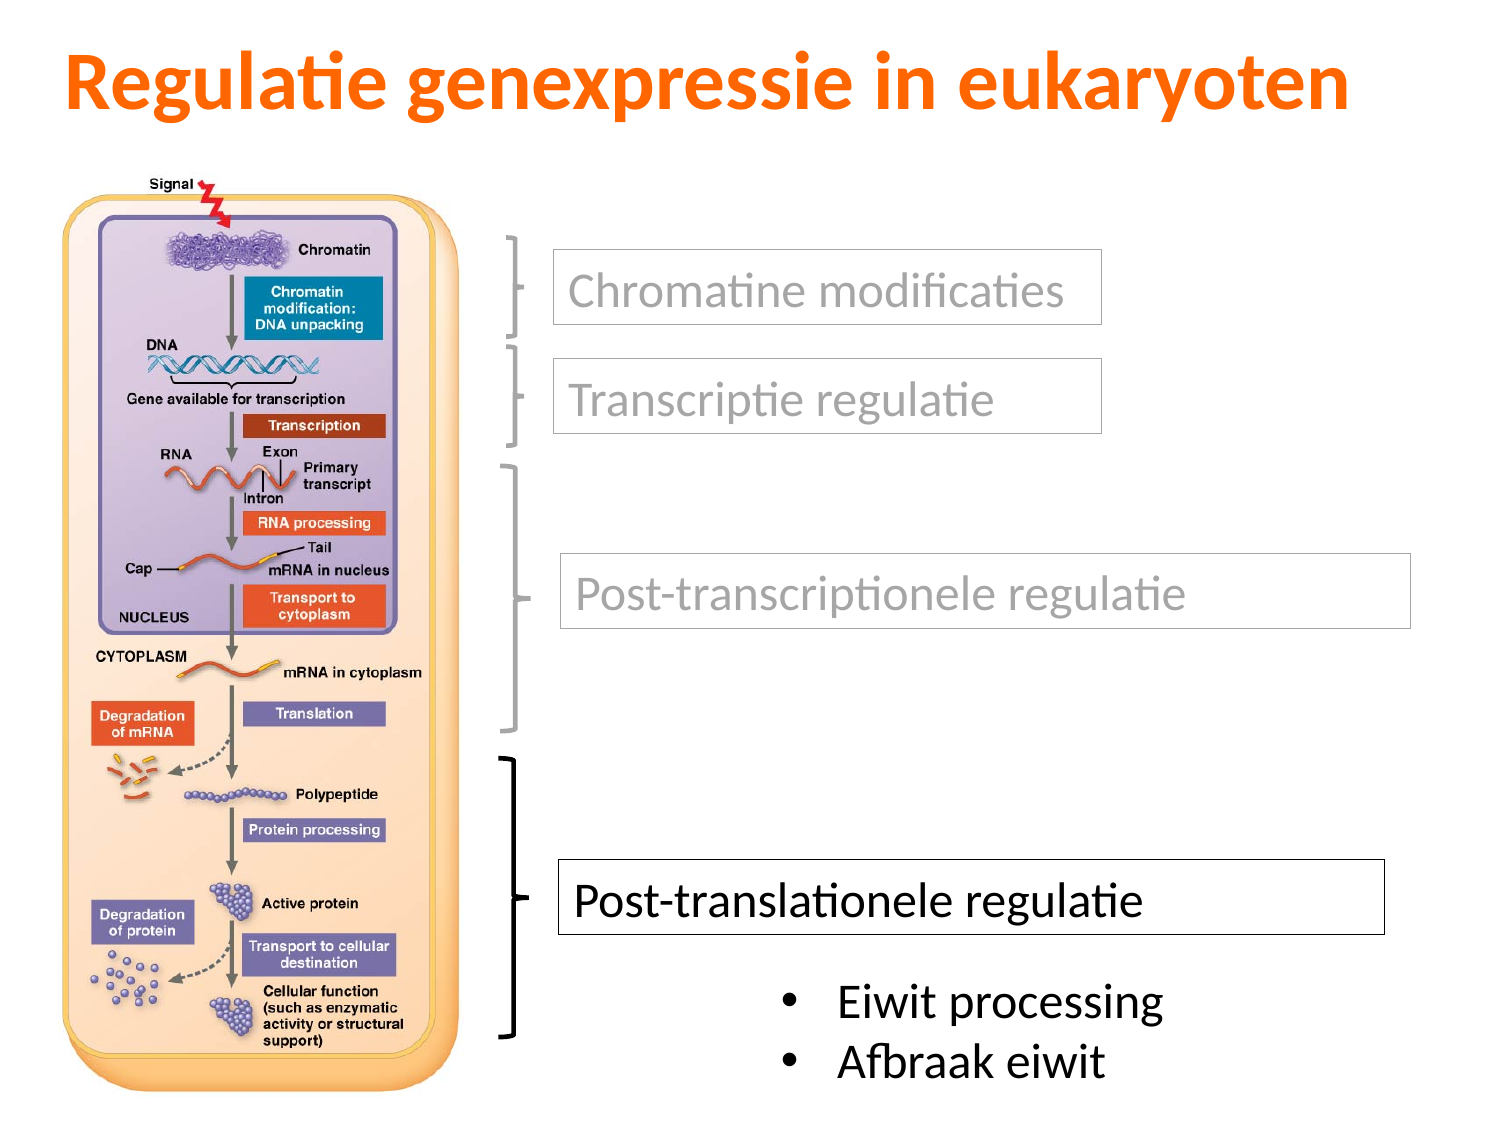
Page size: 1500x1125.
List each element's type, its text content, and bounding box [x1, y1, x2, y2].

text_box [498, 758, 1385, 1098]
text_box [500, 465, 1411, 732]
text_box Regulatie genexpressie in eukaryoten [50, 19, 1466, 155]
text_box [506, 346, 1102, 446]
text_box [506, 237, 1102, 337]
picture [55, 172, 465, 1098]
